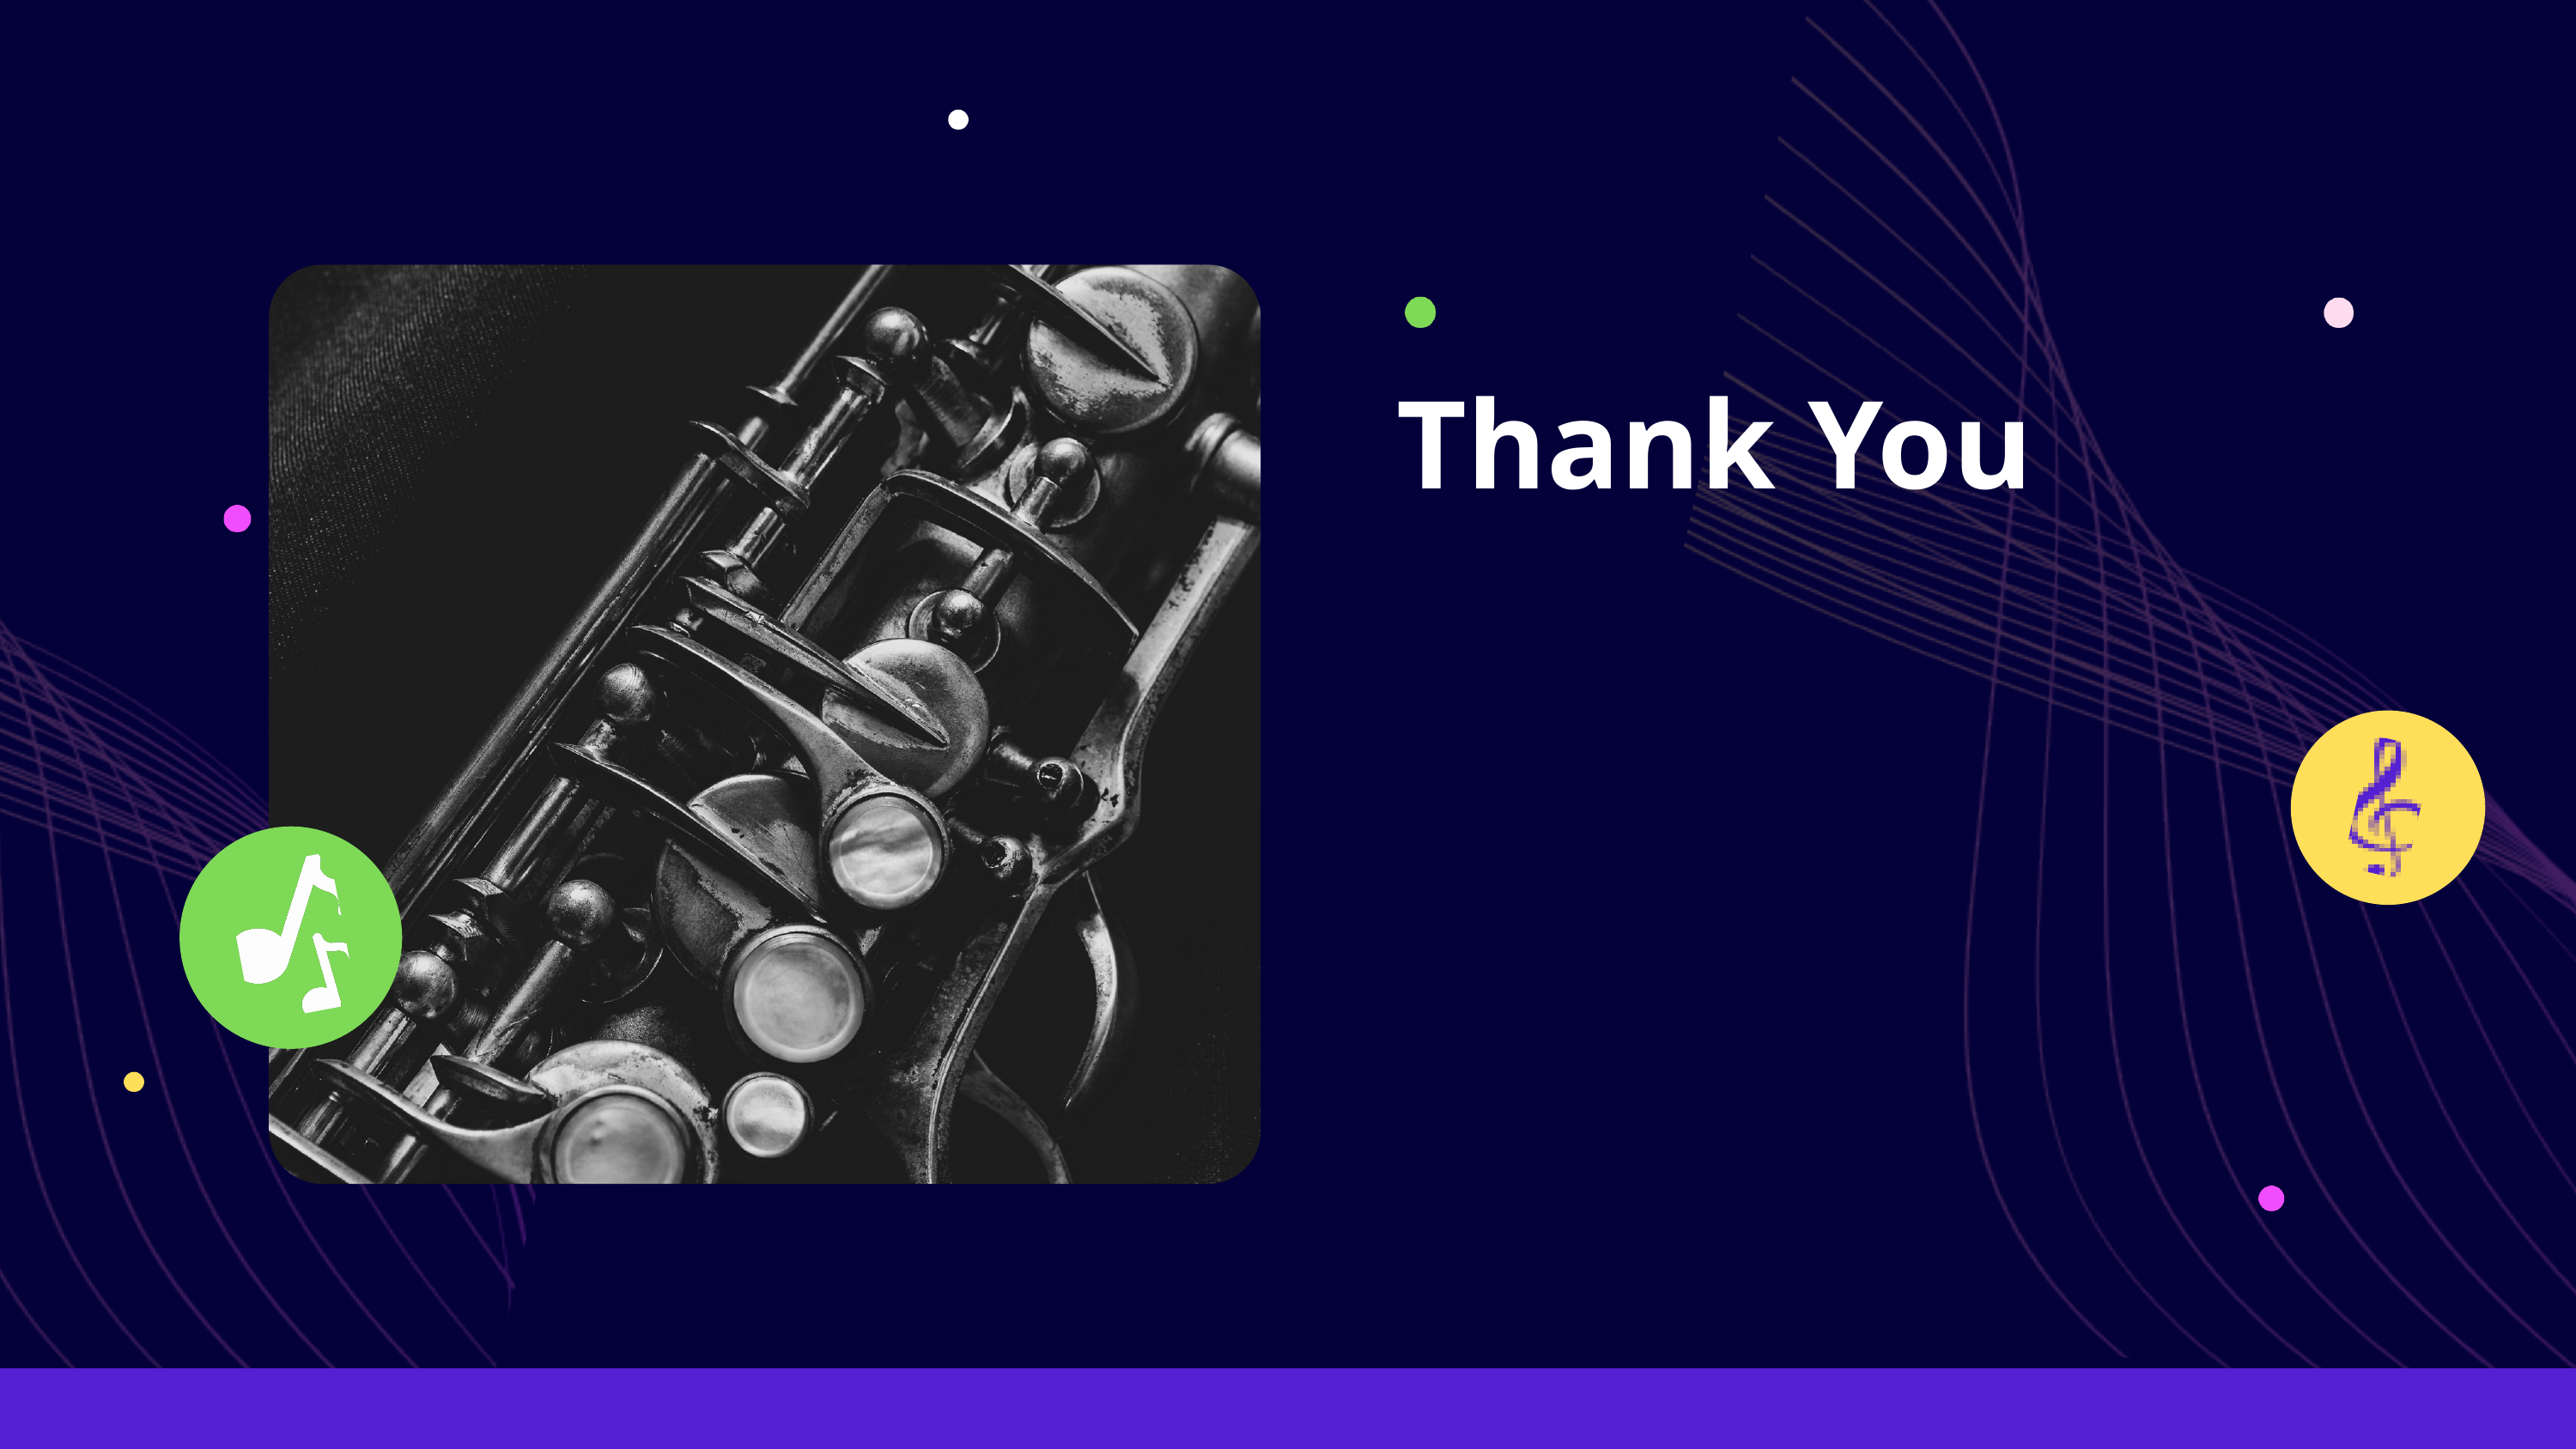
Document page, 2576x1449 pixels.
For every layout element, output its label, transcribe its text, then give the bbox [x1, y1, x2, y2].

text_box [2258, 1184, 2286, 1211]
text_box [2290, 710, 2486, 906]
text_box [0, 0, 810, 1367]
text_box [1528, 0, 2576, 1367]
text_box Thank You [1396, 391, 2324, 513]
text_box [179, 826, 403, 1049]
text_box [2324, 295, 2355, 328]
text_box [0, 1367, 2576, 1449]
text_box [1405, 294, 1437, 328]
text_box [124, 1070, 145, 1092]
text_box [268, 264, 1261, 1185]
text_box [223, 503, 252, 533]
text_box [948, 108, 969, 130]
